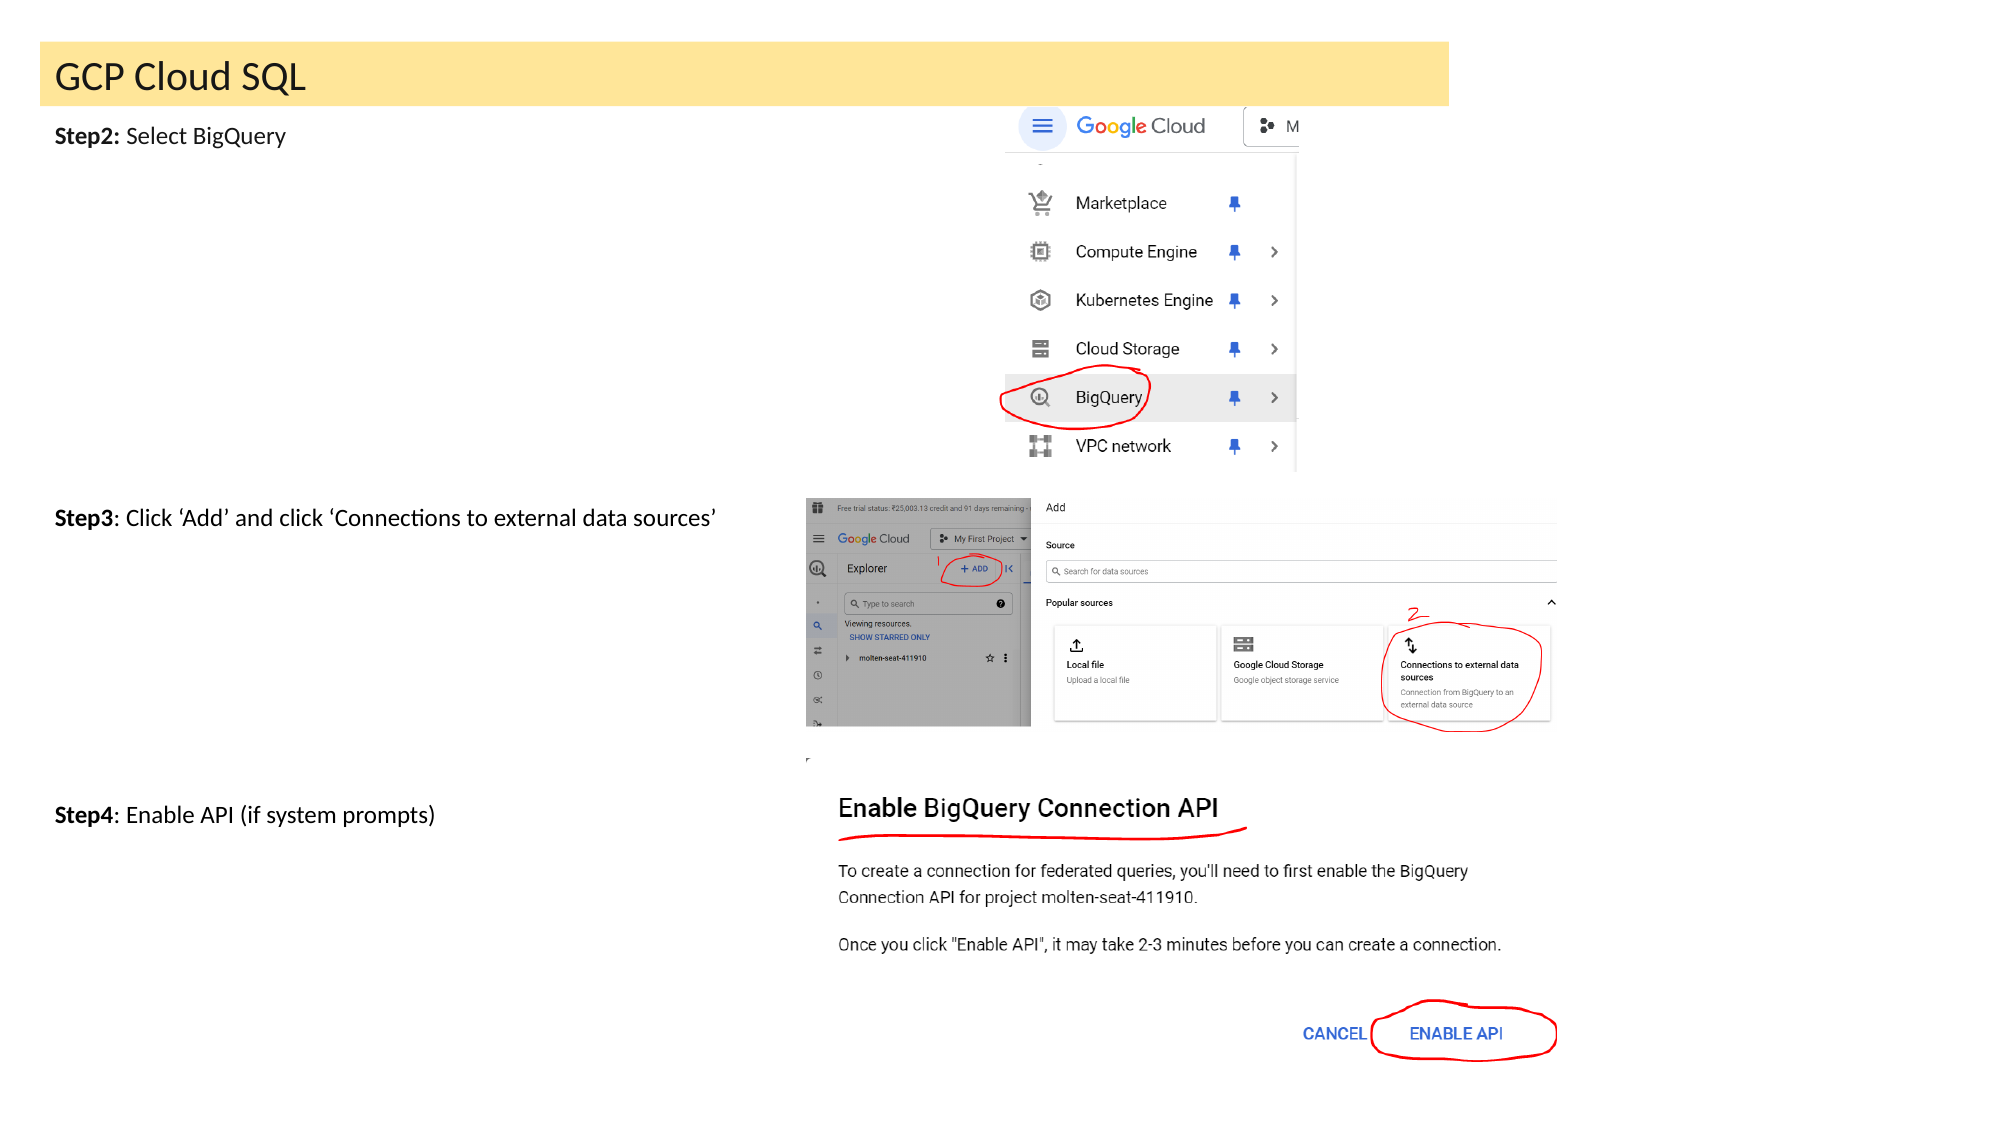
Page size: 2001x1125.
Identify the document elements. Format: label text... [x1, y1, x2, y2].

text_box GCP Cloud SQL [40, 41, 1449, 107]
picture [806, 758, 1557, 1067]
picture [998, 107, 1299, 472]
text_box Step2: Select BigQuery Step3: Click ‘Add’ and click ‘Connections to external data sources’ Step4: Enable API (if system prompts) [39, 111, 785, 836]
picture [806, 498, 1557, 732]
